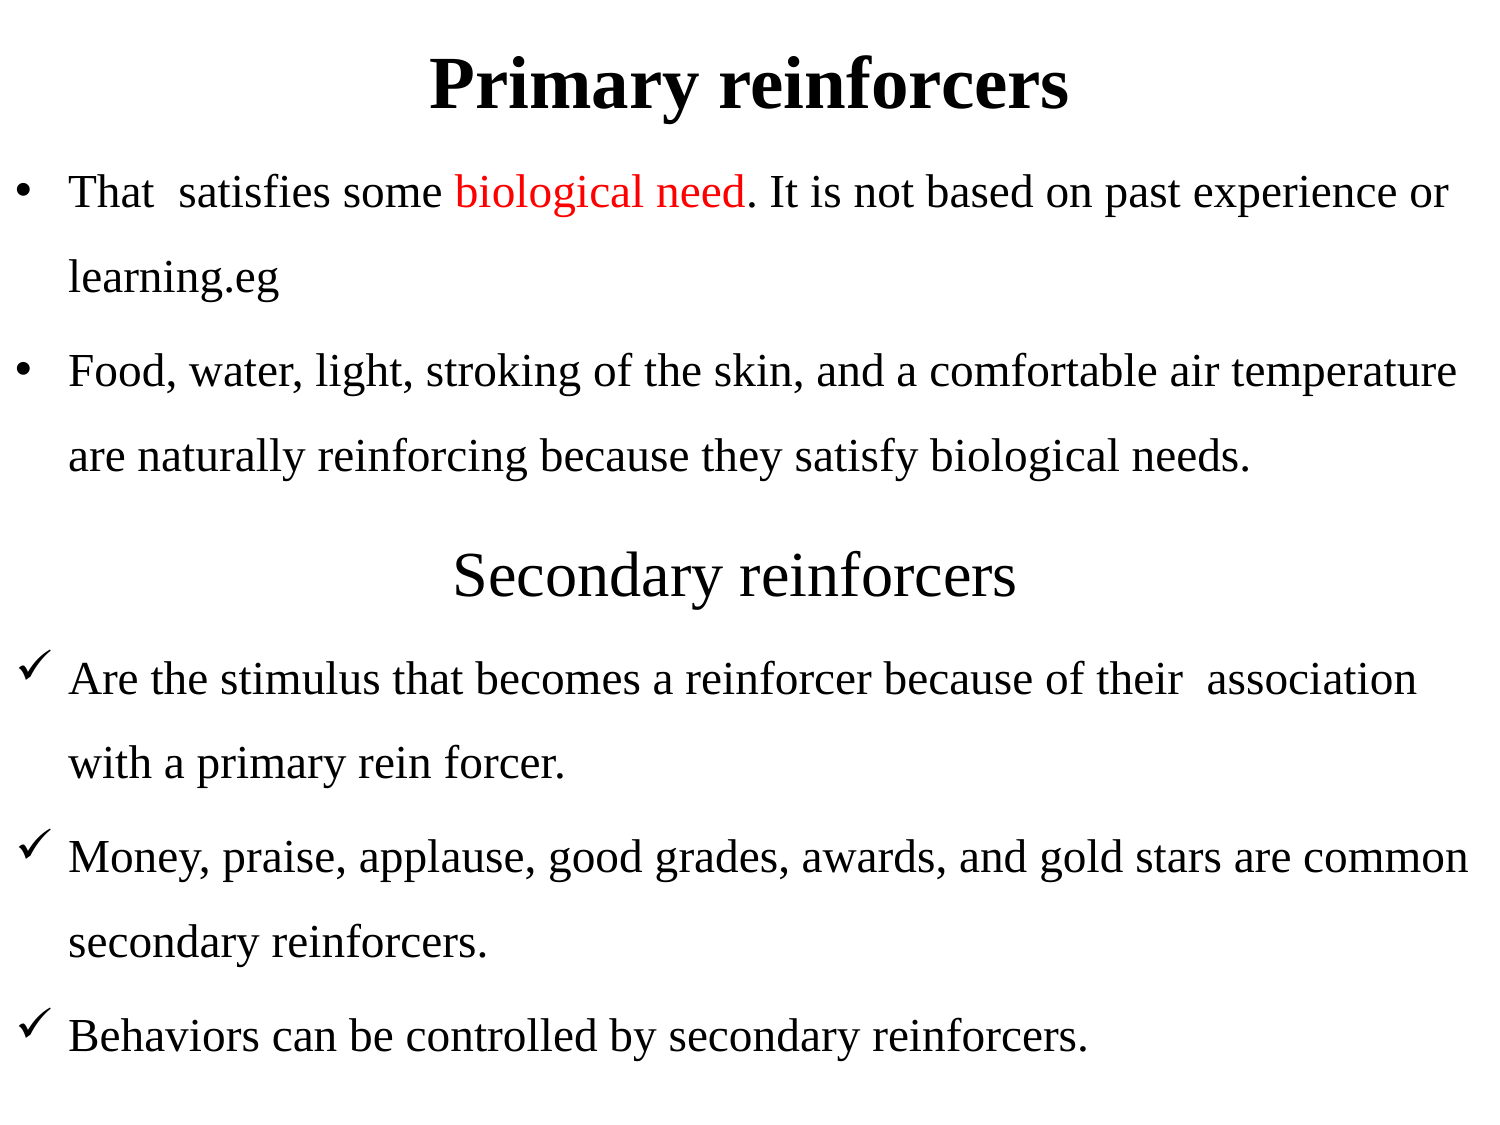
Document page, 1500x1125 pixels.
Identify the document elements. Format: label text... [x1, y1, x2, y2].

title Primary reinforcers [75, 45, 1425, 113]
list That satisfies some biological need. It is not based on past experience or learning.eg Food, water, light, stroking of the skin, and a comfortable air temperature are naturally reinforcing because they satisfy biological needs. Secondary reinforcers Are the stimulus that becomes a reinforcer because of their association with a primary rein forcer. Money, praise, applause, good grades, awards, and gold stars are common secondary reinforcers. Behaviors can be controlled by secondary reinforcers. [0, 125, 1488, 1100]
